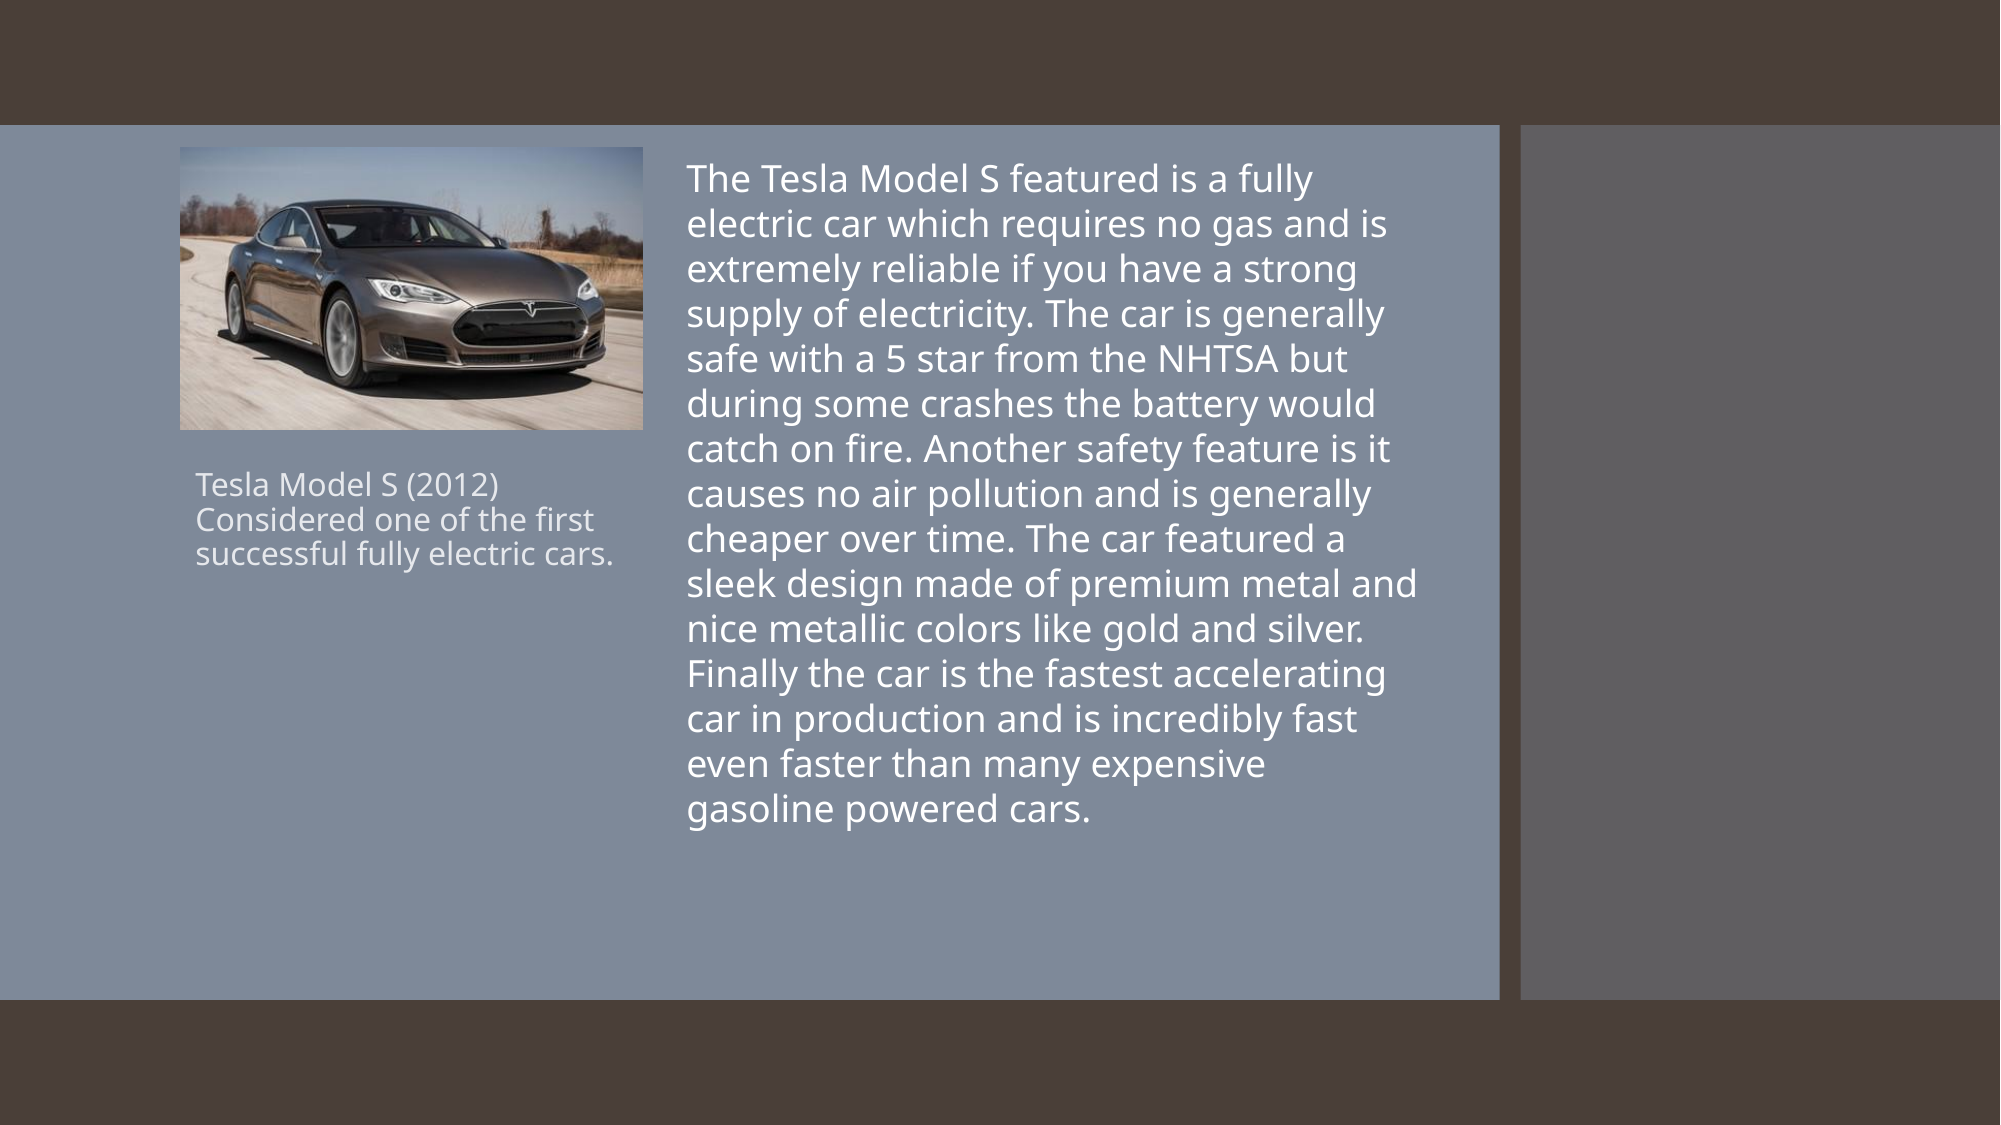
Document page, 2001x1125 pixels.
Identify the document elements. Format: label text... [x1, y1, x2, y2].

subtitle Tesla Model S (2012) Considered one of the first successful fully electric cars. [180, 461, 643, 612]
text_box The Tesla Model S featured is a fully electric car which requires no gas and is extremely reliable if you have a strong supply of electricity. The car is generally safe with a 5 star from the NHTSA but during some crashes the battery would catch on fire. Another safety feature is it causes no air pollution and is generally cheaper over time. The car featured a sleek design made of premium metal and nice metallic colors like gold and silver. Finally the car is the fastest accelerating car in production and is incredibly fast even faster than many expensive gasoline powered cars. [671, 147, 1438, 838]
picture [180, 147, 644, 430]
